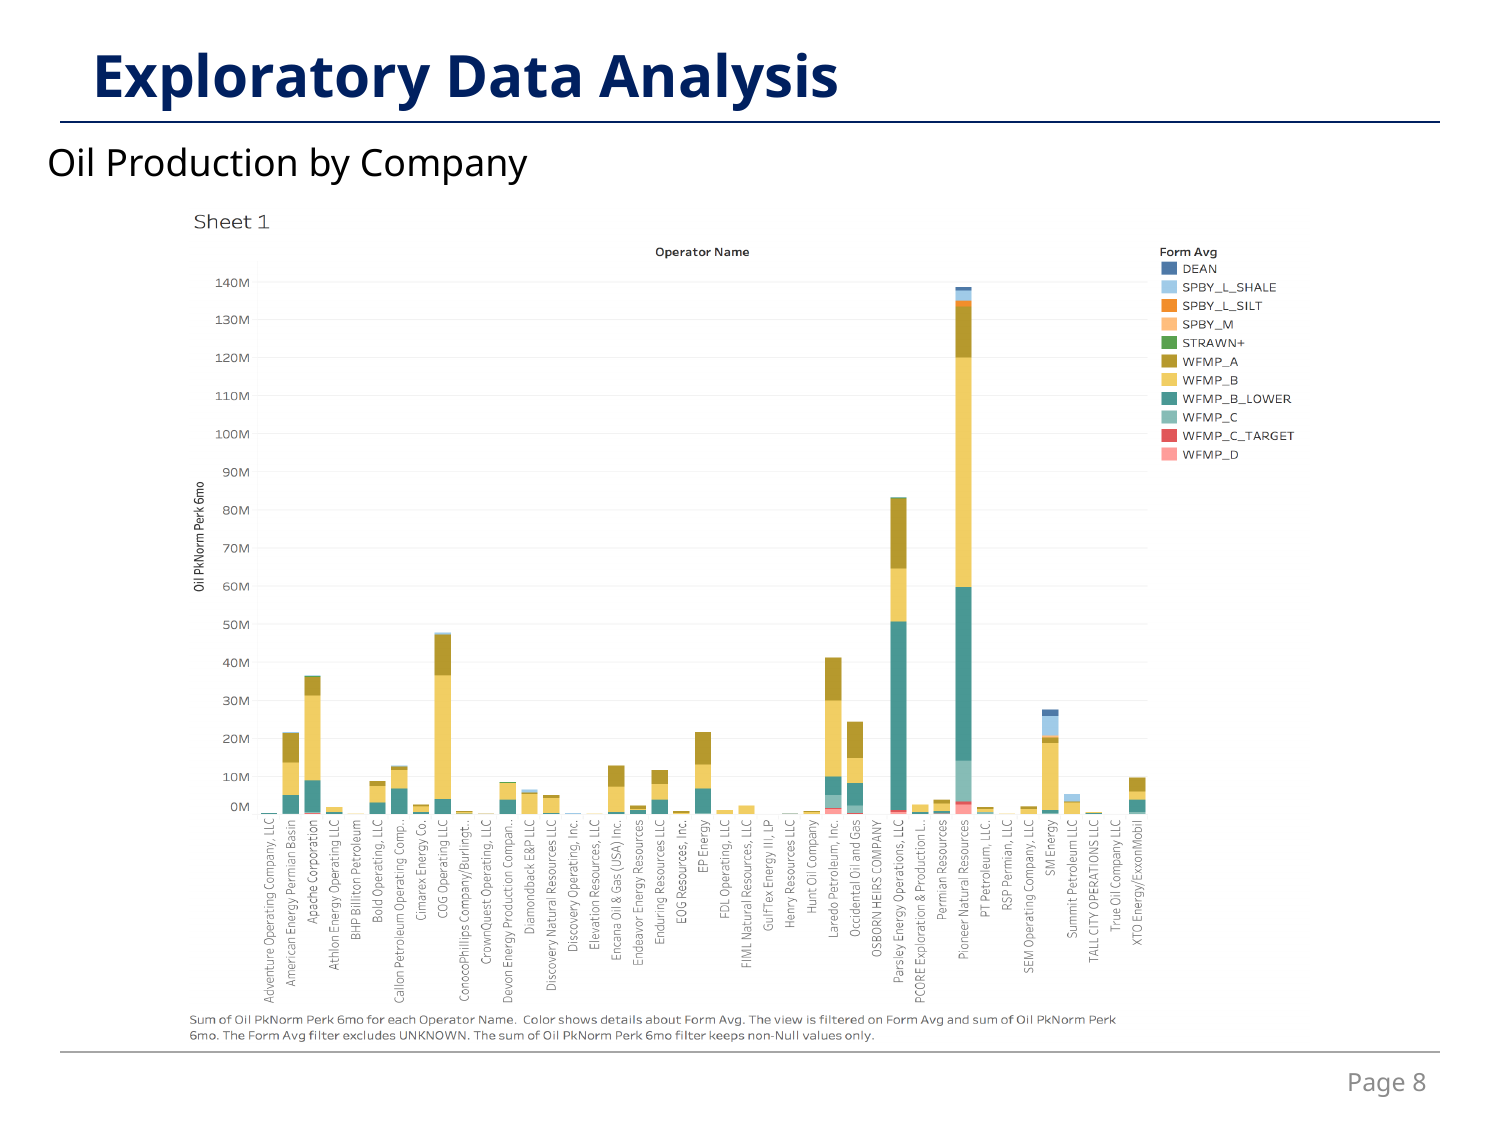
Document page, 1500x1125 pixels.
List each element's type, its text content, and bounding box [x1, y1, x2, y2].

text_box Oil Production by Company [32, 132, 544, 192]
picture [189, 202, 1310, 1043]
text_box Page 8 [1104, 1053, 1442, 1114]
text_box Exploratory Data Analysis [62, 32, 1384, 117]
